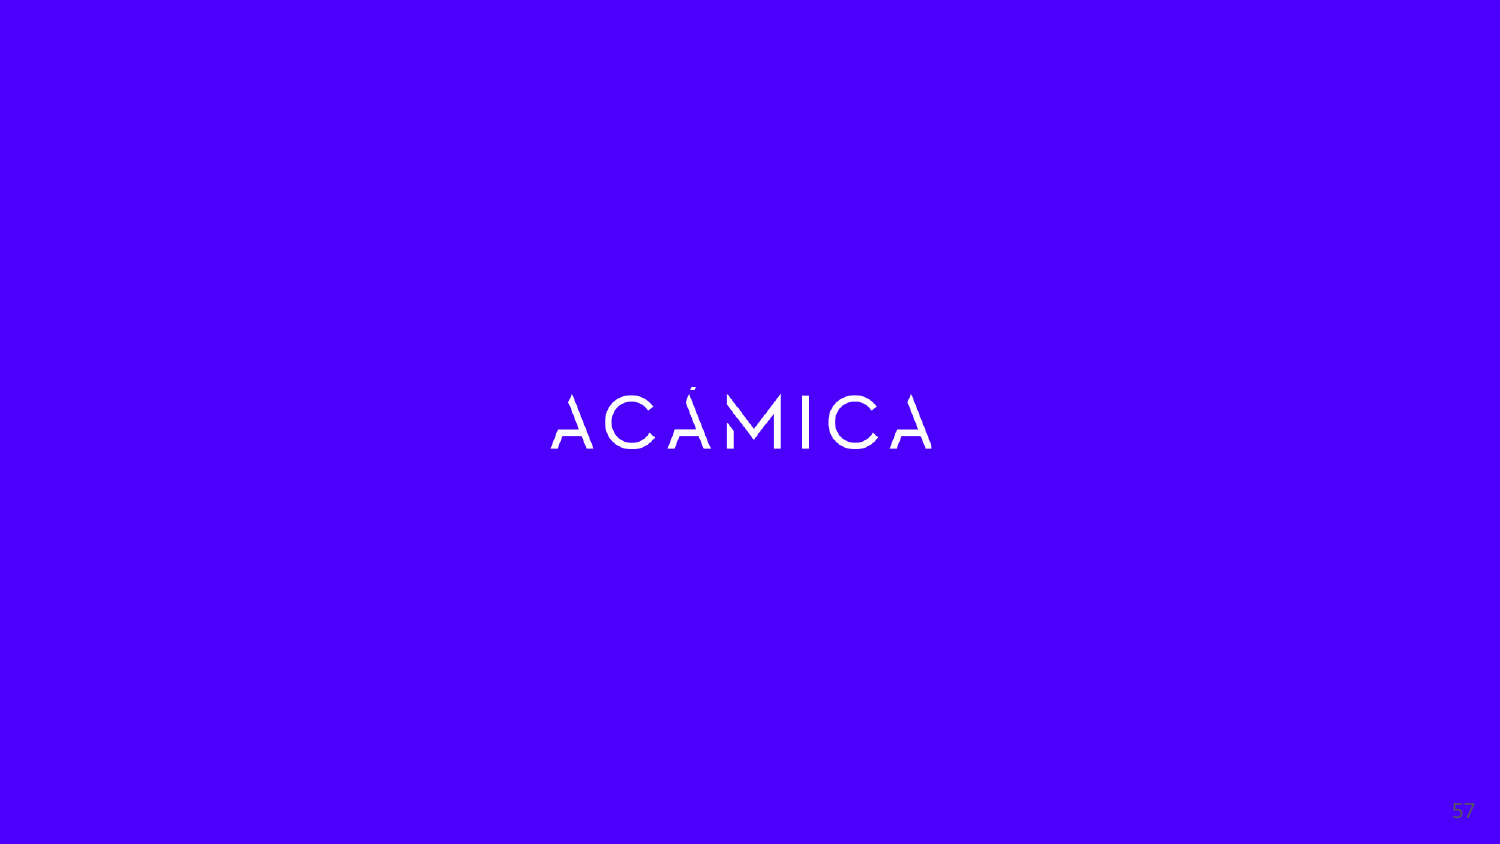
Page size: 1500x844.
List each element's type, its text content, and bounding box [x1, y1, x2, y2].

picture [543, 387, 932, 456]
slide_number 57 [1400, 779, 1491, 844]
